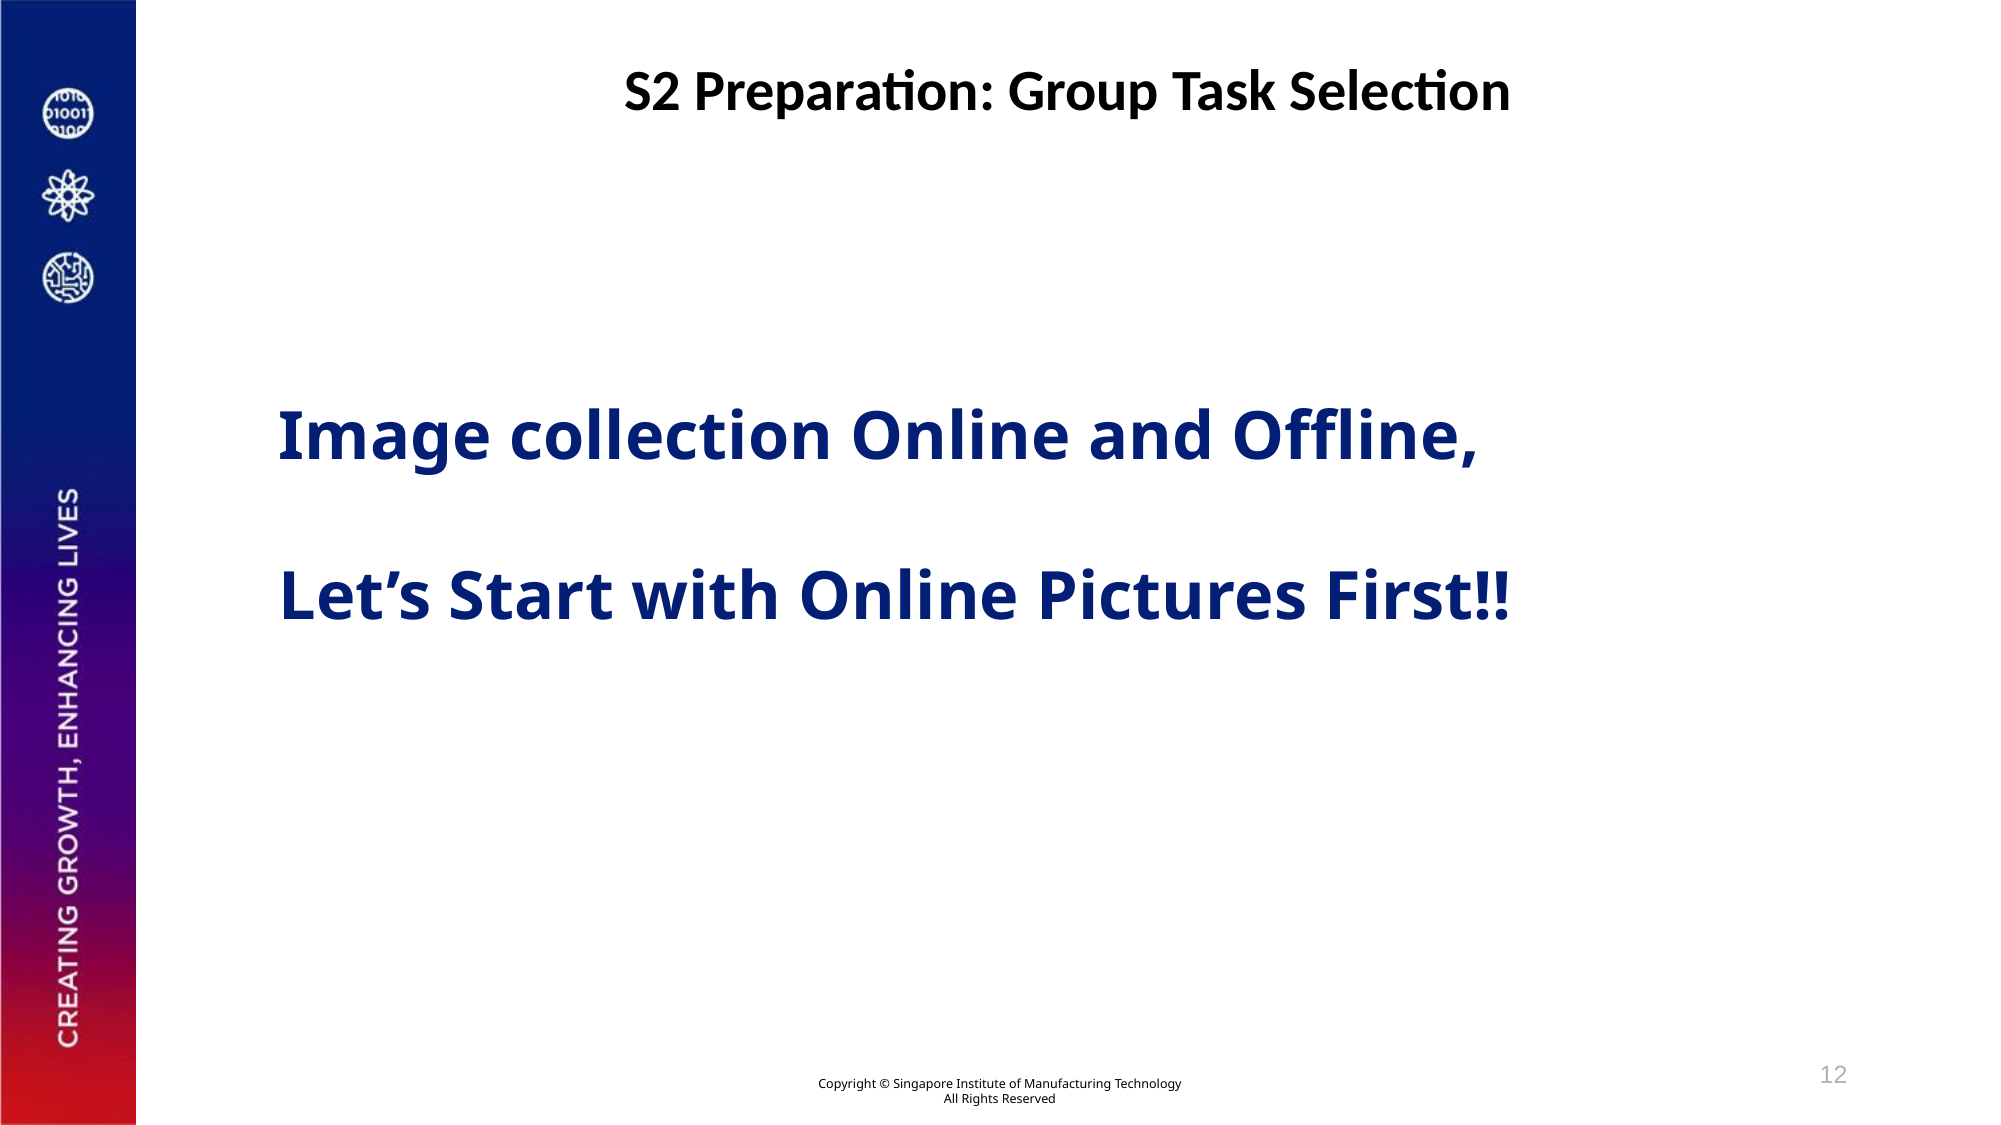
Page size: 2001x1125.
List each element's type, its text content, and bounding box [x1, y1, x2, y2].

picture [0, 0, 136, 1125]
slide_number 12 [1412, 1043, 1863, 1104]
text_box Image collection Online and Offline, Let’s Start with Online Pictures First!! [264, 385, 1607, 641]
title S2 Preparation: Group Task Selection [135, 30, 2000, 144]
